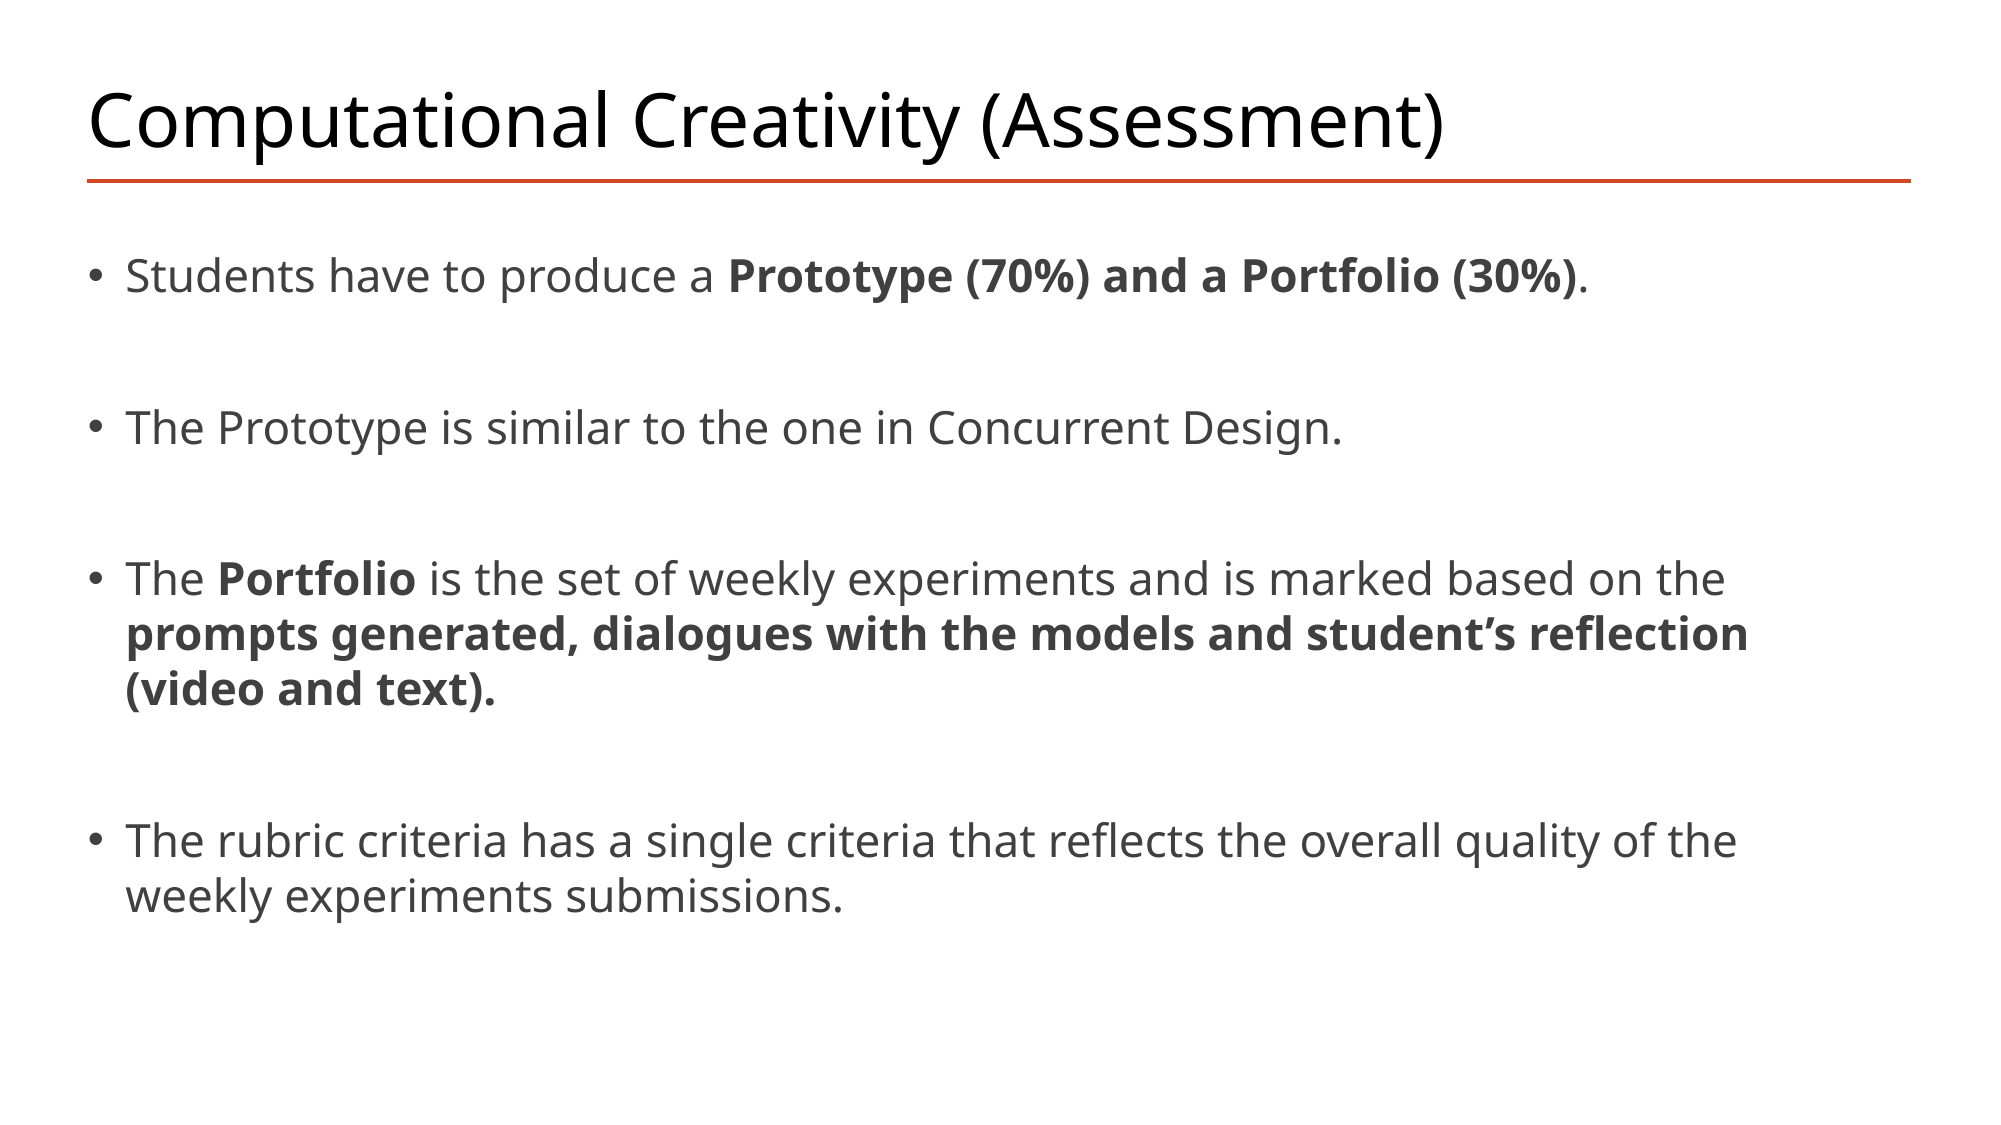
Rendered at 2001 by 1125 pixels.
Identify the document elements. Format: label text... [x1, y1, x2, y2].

list Students have to produce a Prototype (70%) and a Portfolio (30%). The Prototype is similar to the one in Concurrent Design. The Portfolio is the set of weekly experiments and is marked based on the prompts generated, dialogues with the models and student’s reflection (video and text). The rubric criteria has a single criteria that reflects the overall quality of the weekly experiments submissions. [72, 239, 1897, 1080]
title Computational Creativity (Assessment) [72, 70, 1897, 176]
